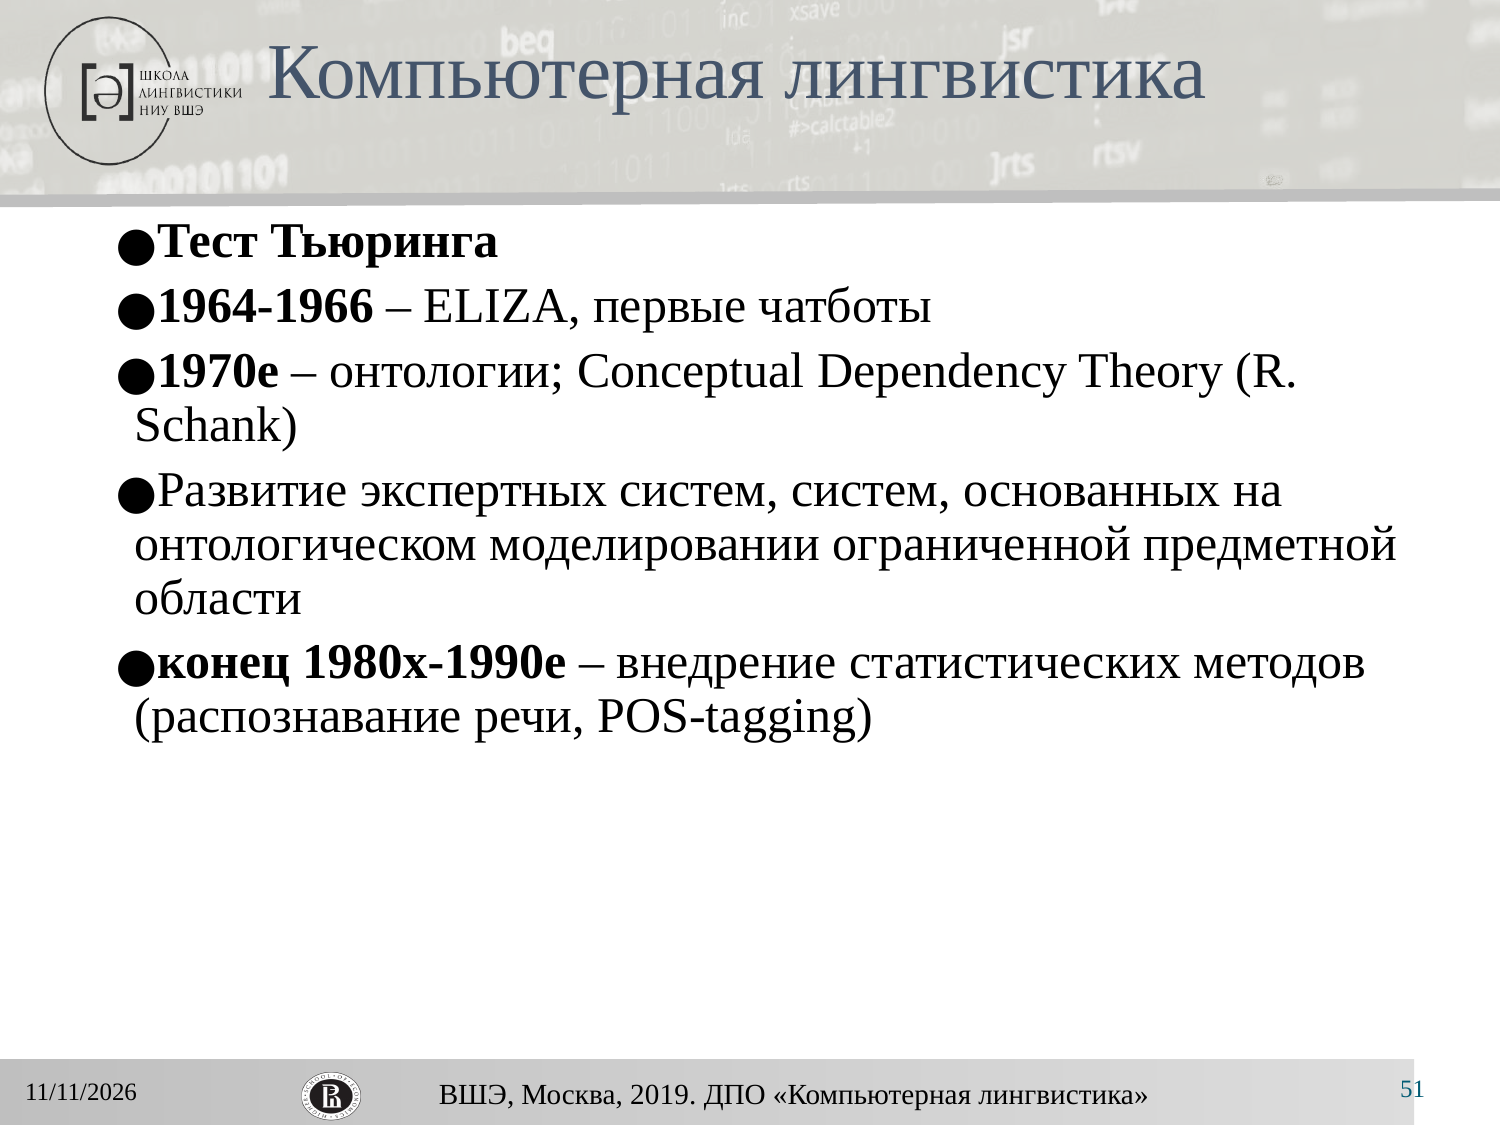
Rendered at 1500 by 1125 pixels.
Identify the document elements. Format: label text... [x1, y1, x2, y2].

text_box [730, 537, 769, 587]
title Компьютерная лингвистика [267, 1, 1427, 117]
list Тест Тьюринга 1964-1966 – ELIZA, первые чатботы 1970е – онтологии; Conceptual Dependency Theory (R. Schank) Развитие экспертных систем, систем, основанных на онтологическом моделировании ограниченной предметной области конец 1980х-1990е – внедрение статистических методов (распознавание речи, POS-tagging) [75, 207, 1425, 993]
picture [301, 1072, 361, 1121]
picture [0, 0, 1500, 194]
slide_number 51 [1299, 1042, 1425, 1103]
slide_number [10, 1060, 162, 1121]
